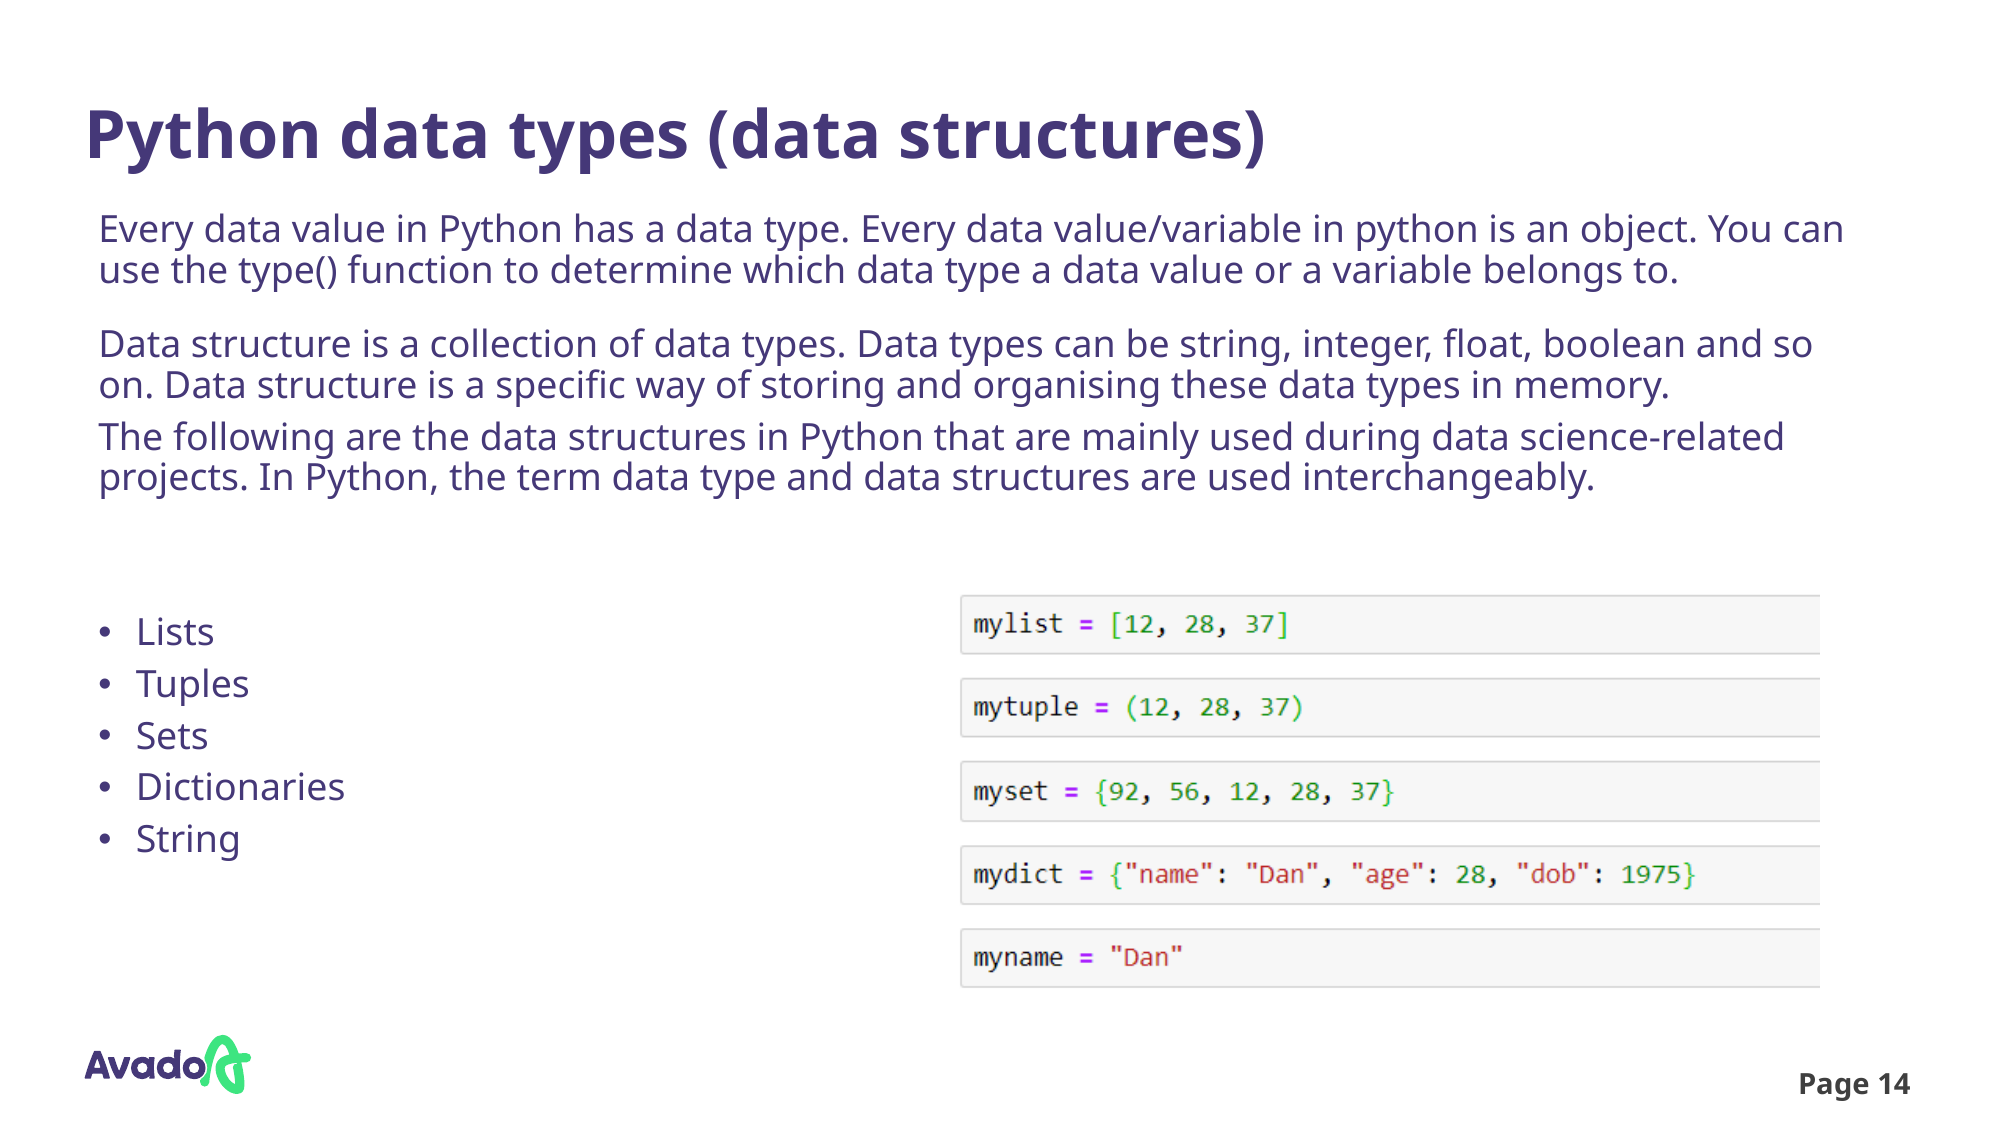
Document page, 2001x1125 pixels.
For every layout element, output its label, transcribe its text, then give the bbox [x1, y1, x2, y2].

picture [948, 589, 1820, 999]
text_box Every data value in Python has a data type. Every data value/variable in python is an object. You can use the type() function to determine which data type a data value or a variable belongs to. Data structure is a collection of data types. Data types can be string, integer, float, boolean and so on. Data structure is a specific way of storing and organising these data types in memory. The following are the data structures in Python that are mainly used during data science-related projects. In Python, the term data type and data structures are used interchangeably. Lists Tuples Sets Dictionaries String [83, 202, 1884, 1040]
text_box Page 14 [1783, 1057, 2000, 1125]
title Python data types (data structures) [84, 91, 1916, 188]
